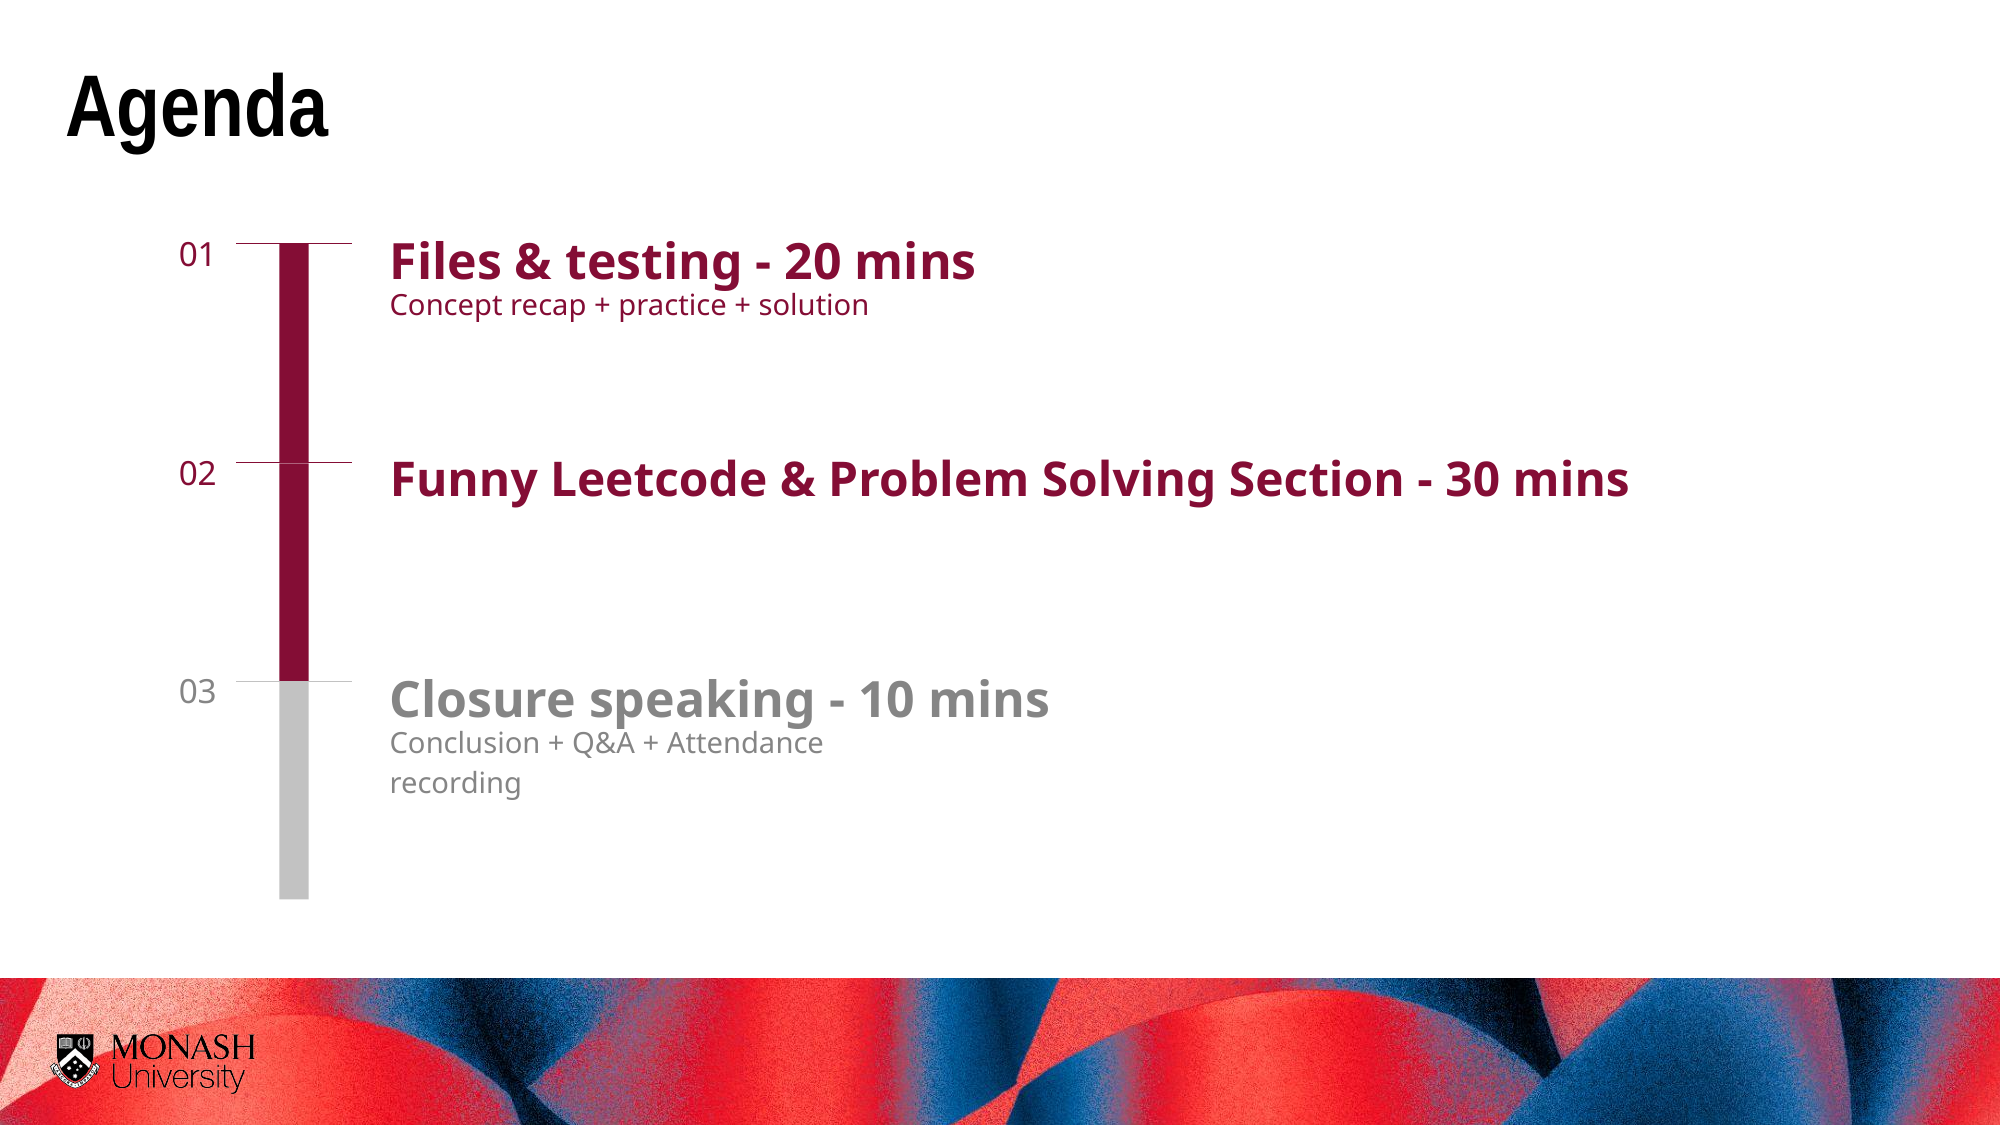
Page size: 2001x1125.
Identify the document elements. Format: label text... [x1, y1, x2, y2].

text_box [70, 200, 1499, 463]
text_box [70, 638, 1079, 900]
picture [0, 977, 2000, 1125]
text_box Agenda [50, 53, 1273, 175]
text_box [70, 419, 1770, 681]
